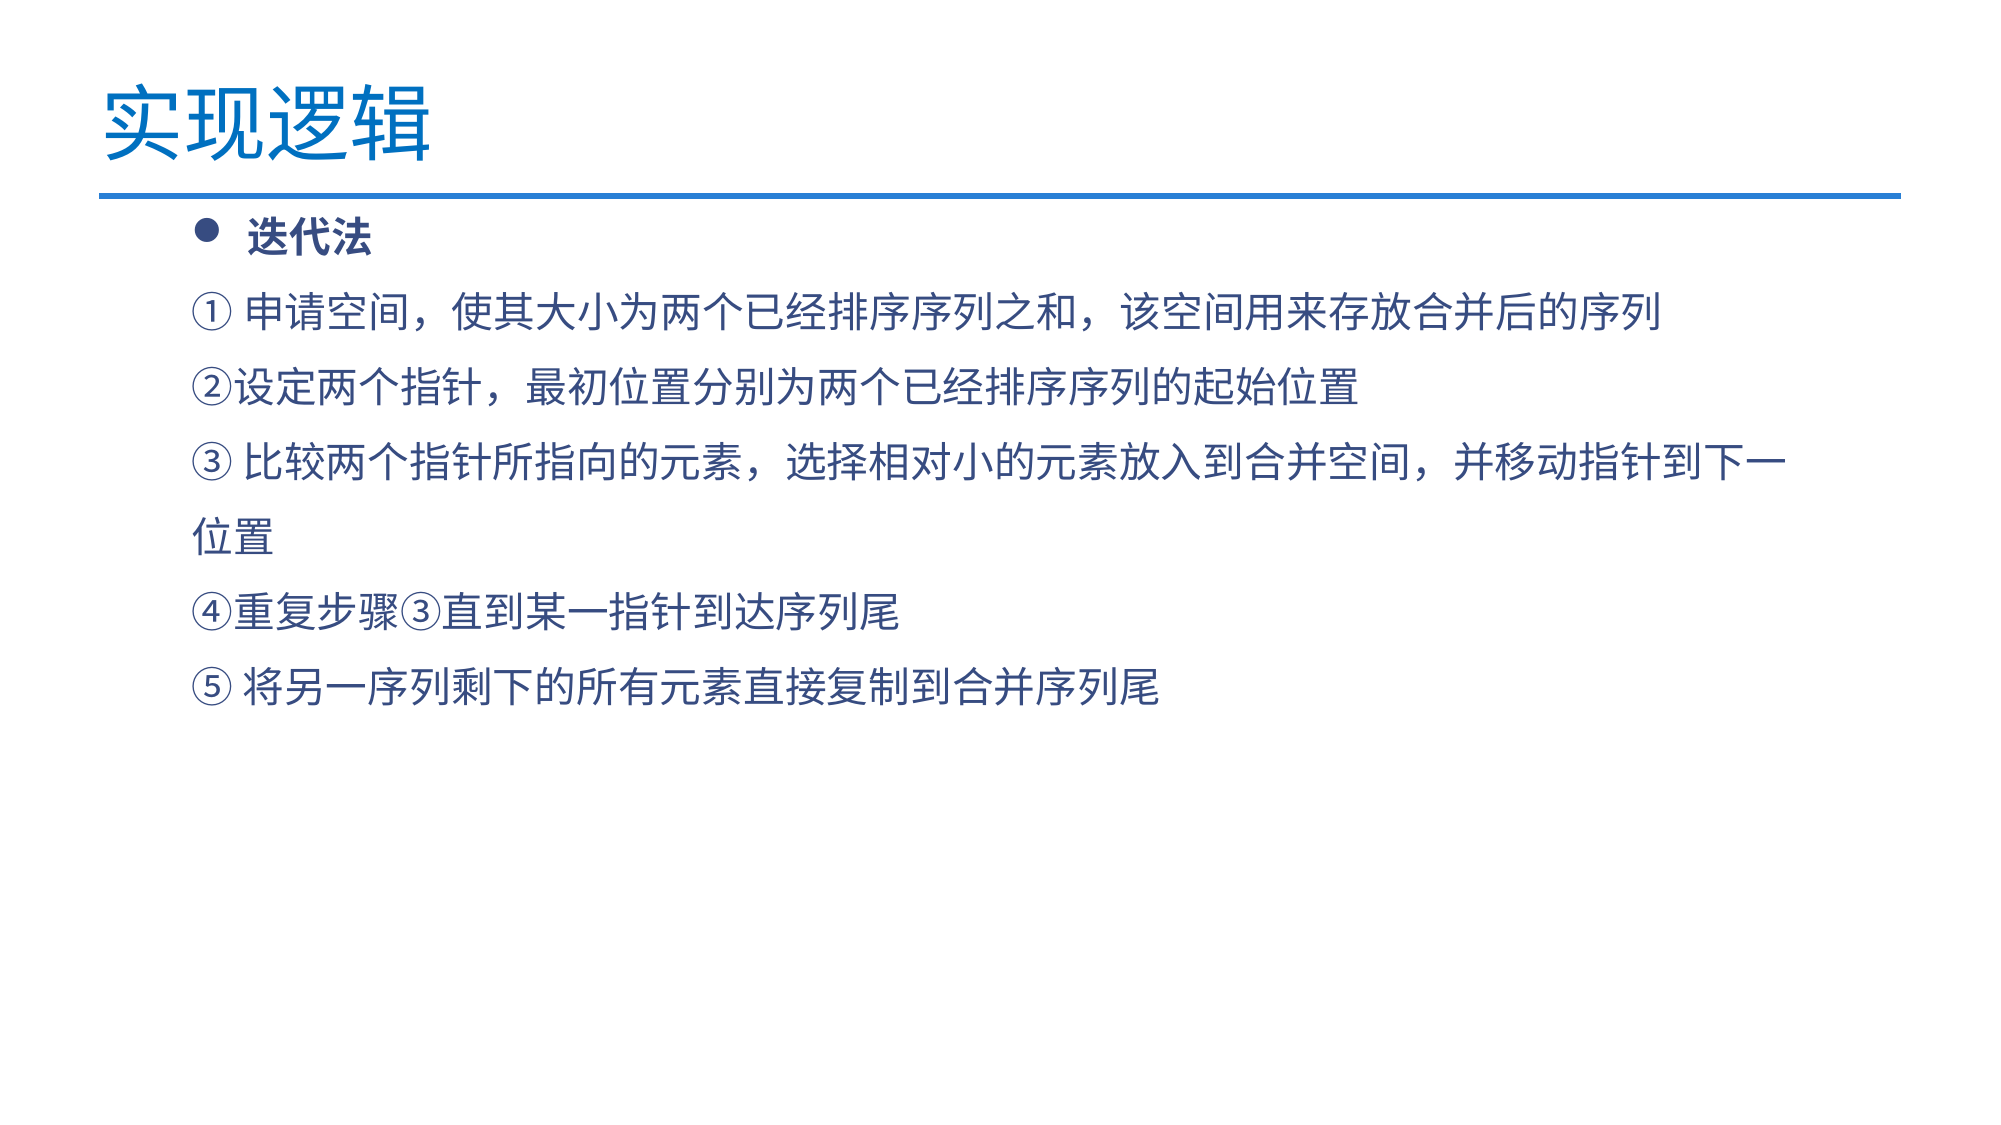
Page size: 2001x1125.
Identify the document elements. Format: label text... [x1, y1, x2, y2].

title 实现逻辑 [85, 73, 1383, 179]
text_box 迭代法 ①申请空间，使其大小为两个已经排序序列之和，该空间用来存放合并后的序列 ②设定两个指针，最初位置分别为两个已经排序序列的起始位置 ③ 比较两个指针所指向的元素，选择相对小的元素放入到合并空间，并移动指针到下一位置 ④重复步骤③直到某一指针到达序列尾 ⑤ 将另一序列剩下的所有元素直接复制到合并序列尾 [176, 203, 1824, 768]
